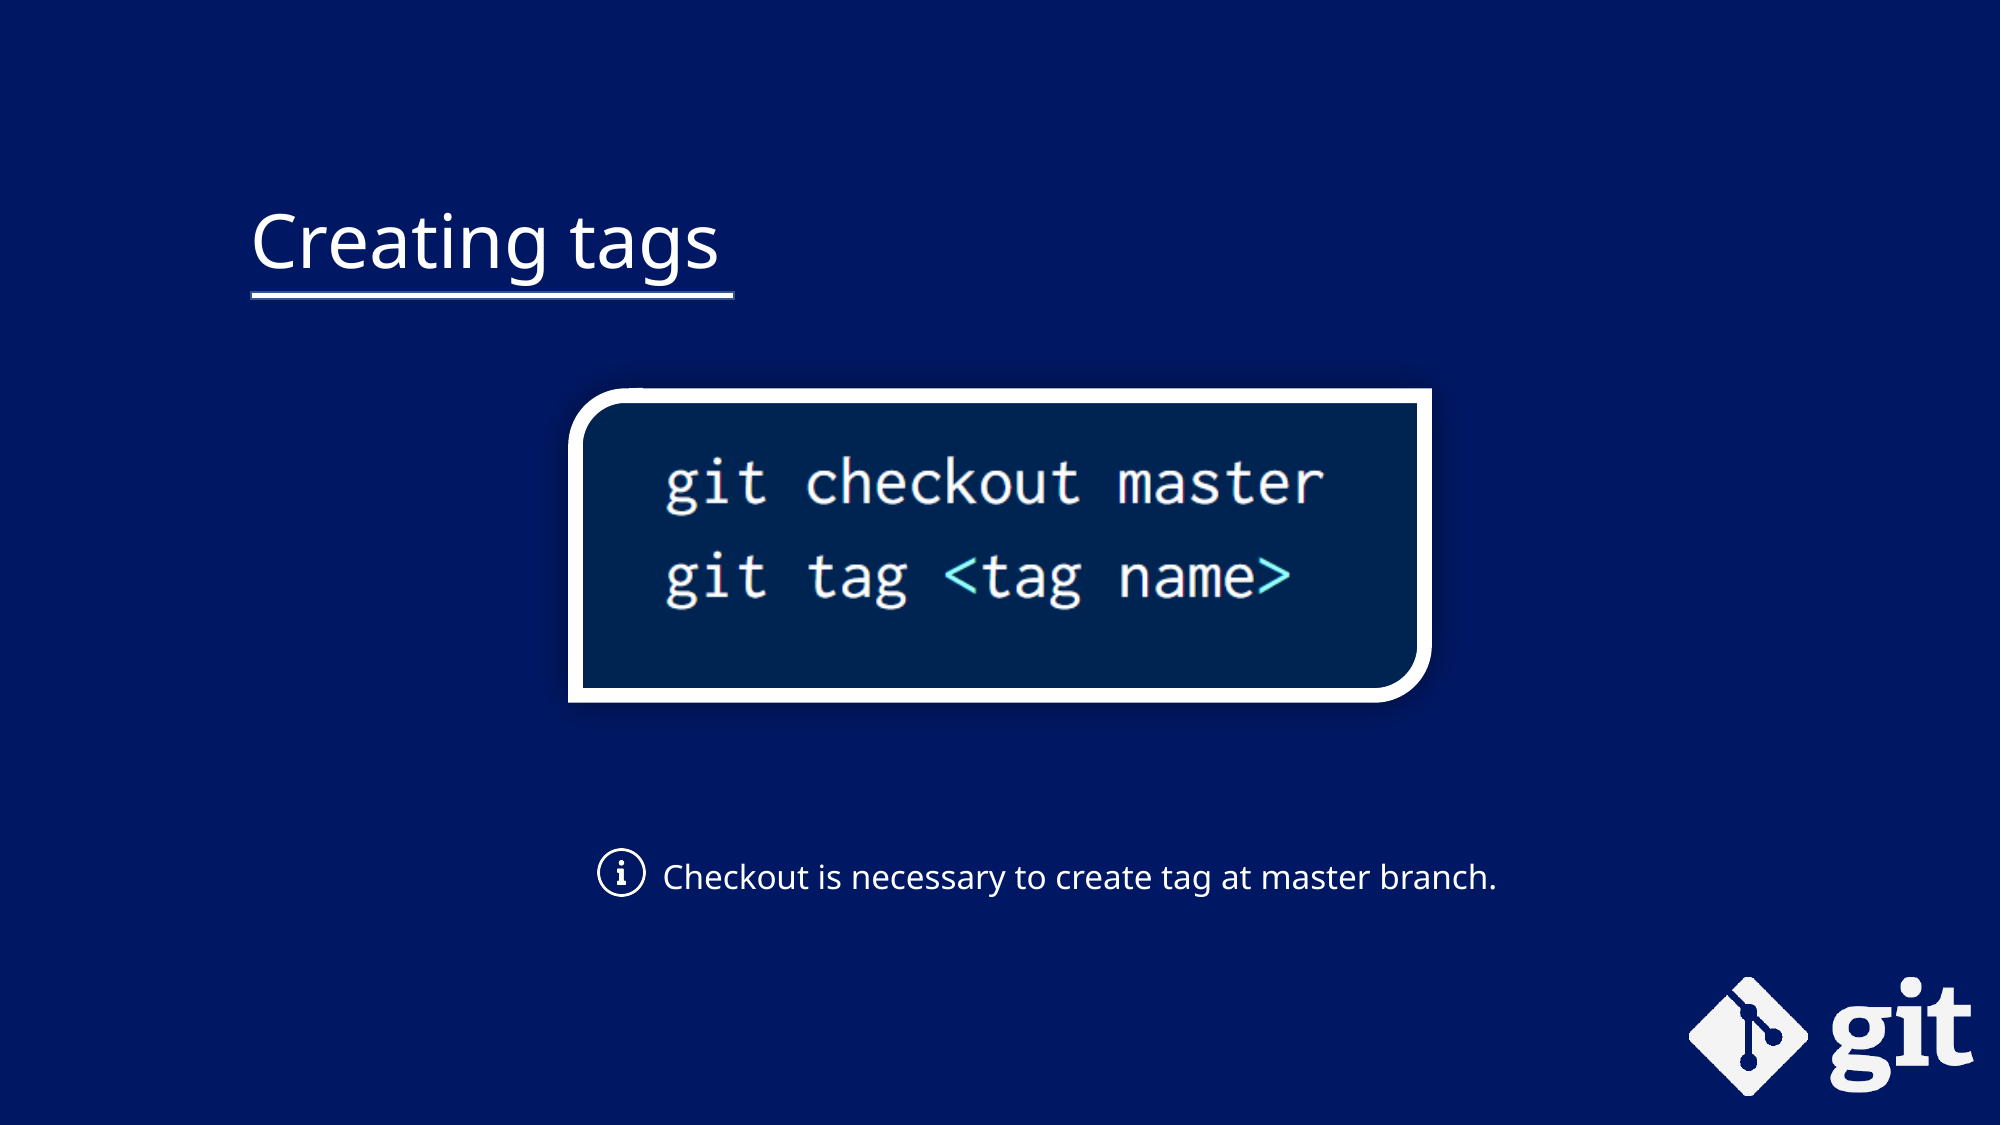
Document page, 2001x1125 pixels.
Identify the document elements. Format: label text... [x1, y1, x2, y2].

picture [575, 395, 1425, 696]
picture [1634, 966, 2000, 1107]
text_box Checkout is necessary to create tag at master branch. [647, 848, 1514, 904]
text_box Creating tags [235, 185, 736, 291]
picture [597, 848, 646, 897]
text_box [250, 291, 735, 300]
